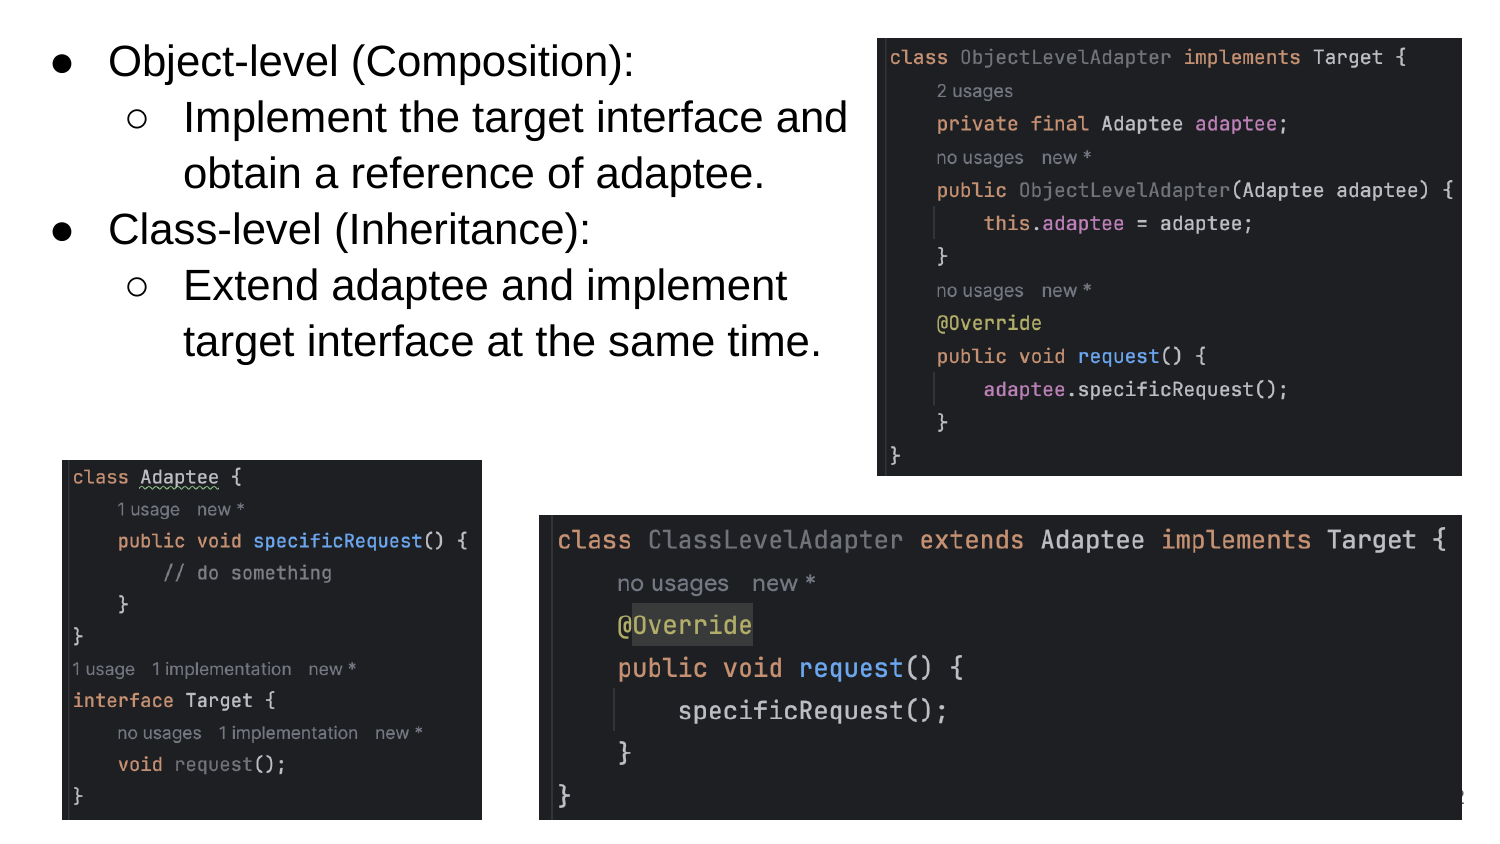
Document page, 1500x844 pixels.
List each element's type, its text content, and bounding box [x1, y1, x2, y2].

picture [877, 38, 1462, 476]
picture [61, 460, 482, 820]
list Object-level (Composition): Implement the target interface and obtain a reference of adaptee. Class-level (Inheritance): Extend adaptee and implement target interface at the same time. [18, 14, 896, 575]
slide_number ‹#› [1389, 764, 1480, 830]
picture [538, 515, 1462, 820]
